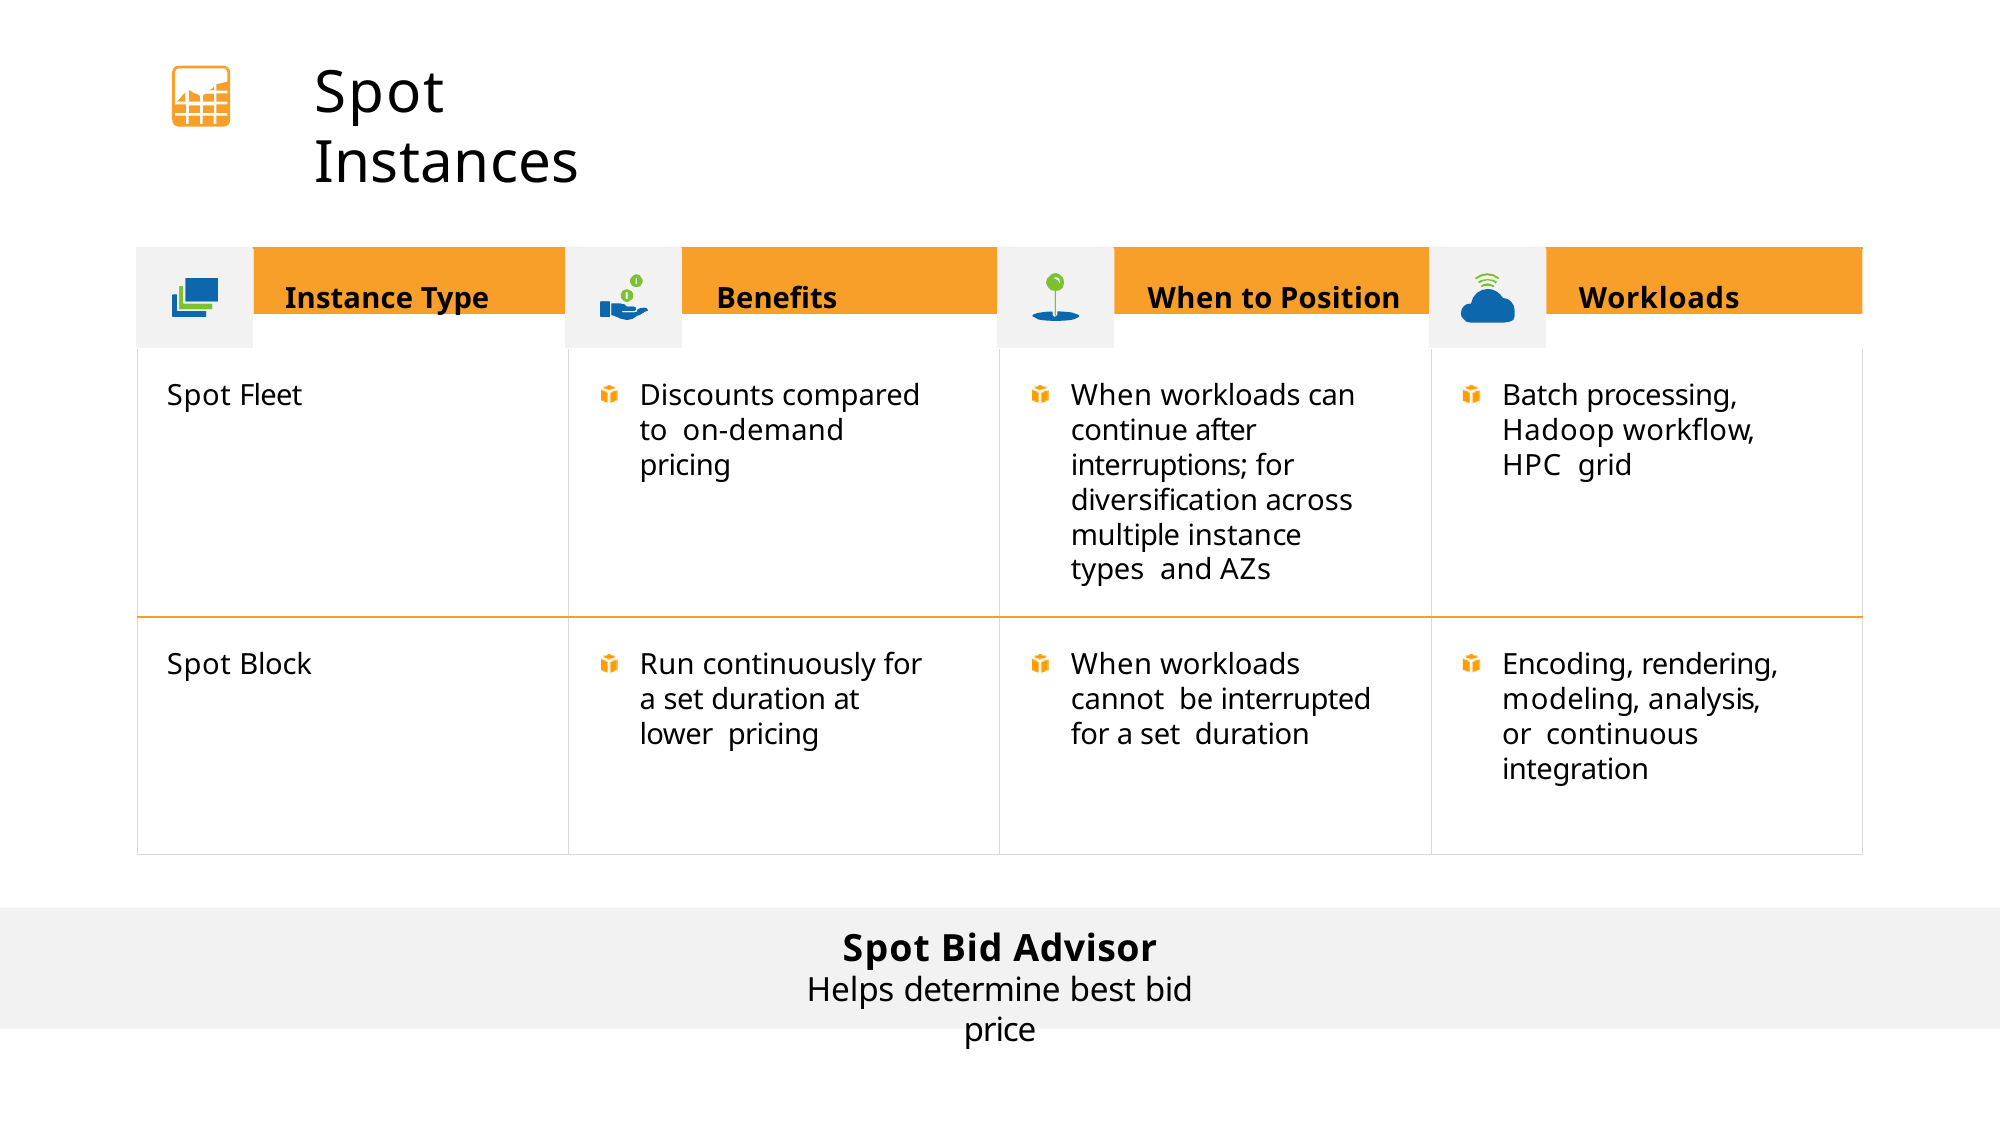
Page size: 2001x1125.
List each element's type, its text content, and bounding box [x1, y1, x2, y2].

picture [600, 654, 618, 674]
picture [600, 385, 618, 405]
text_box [139, 34, 263, 158]
text_box [0, 907, 2000, 1029]
picture [1460, 651, 1482, 675]
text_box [136, 246, 1864, 614]
title Spot Instances [312, 51, 702, 242]
picture [1032, 385, 1050, 405]
picture [1032, 654, 1050, 674]
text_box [135, 615, 1865, 856]
text_box Spot Bid Advisor Helps determine best bid price [775, 921, 1225, 1049]
picture [1460, 382, 1482, 406]
